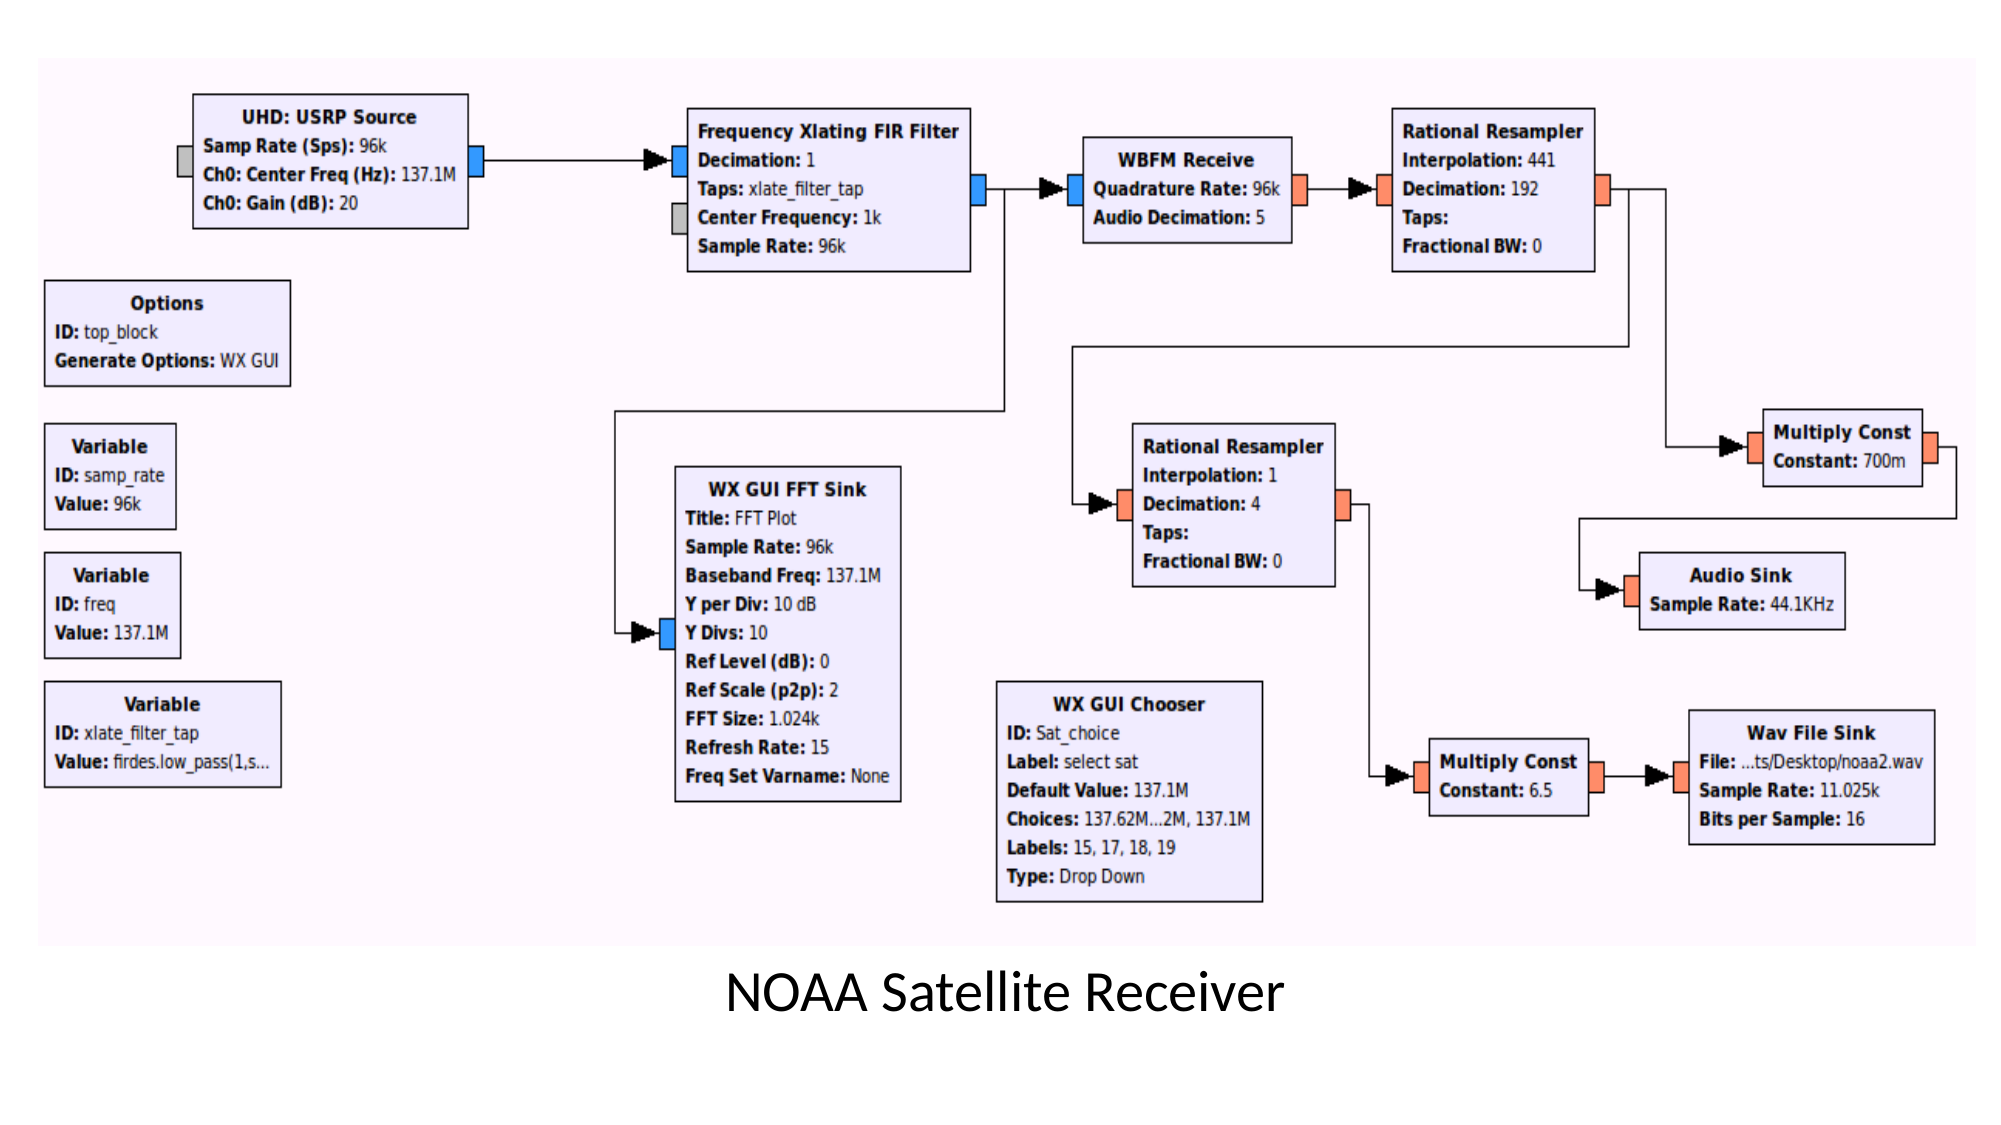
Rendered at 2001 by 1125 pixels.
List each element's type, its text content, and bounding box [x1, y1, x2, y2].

picture [38, 58, 1976, 946]
list NOAA Satellite Receiver [710, 946, 1304, 1047]
